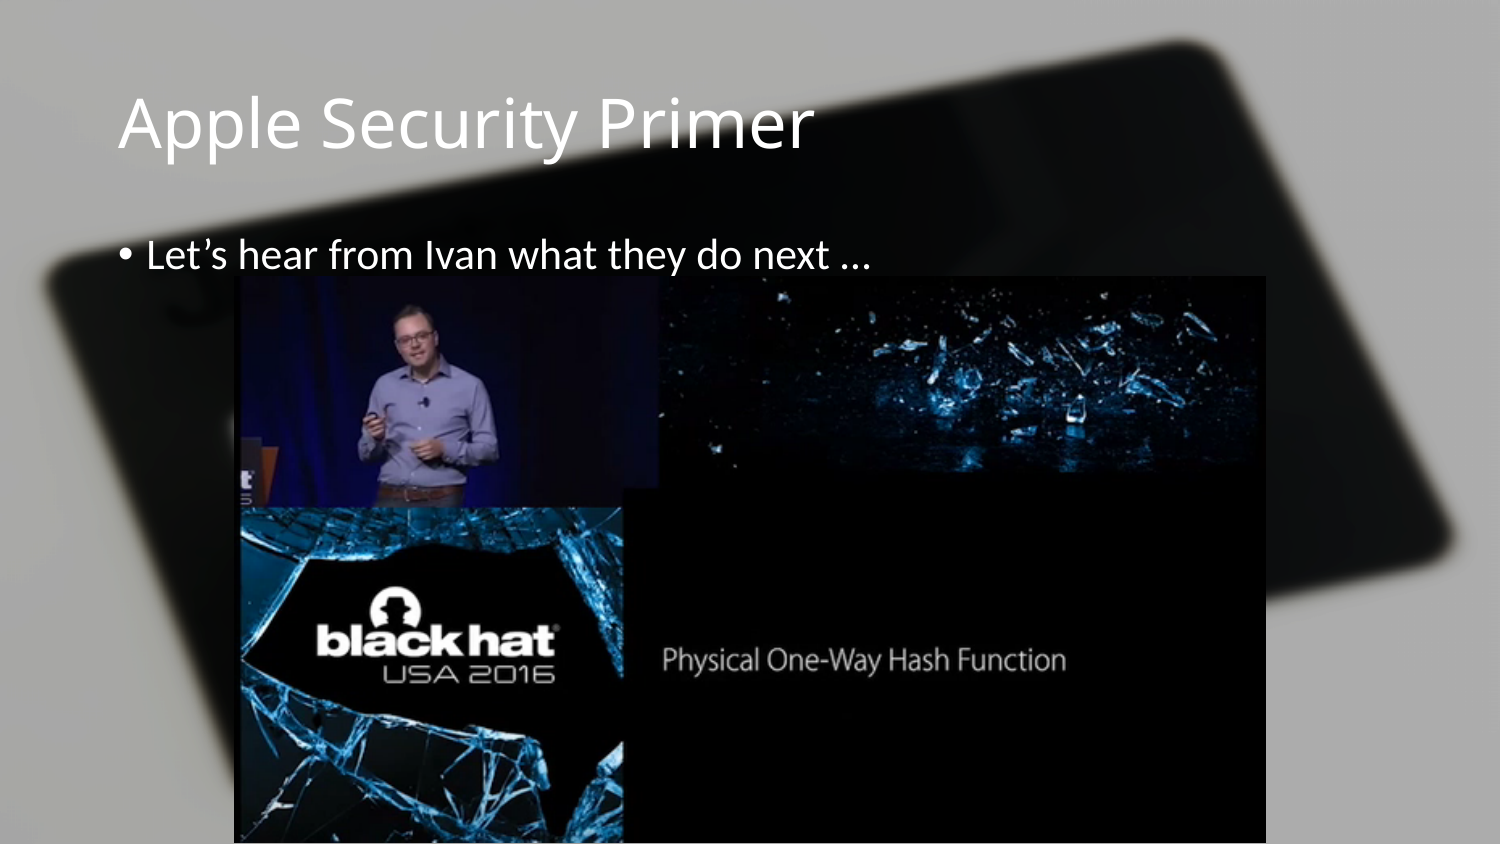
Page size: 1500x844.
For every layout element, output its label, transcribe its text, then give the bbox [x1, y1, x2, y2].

list Let’s hear from Ivan what they do next … [103, 224, 1157, 760]
picture [0, 0, 1500, 844]
title Apple Security Primer [103, 44, 1397, 208]
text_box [233, 275, 1267, 844]
